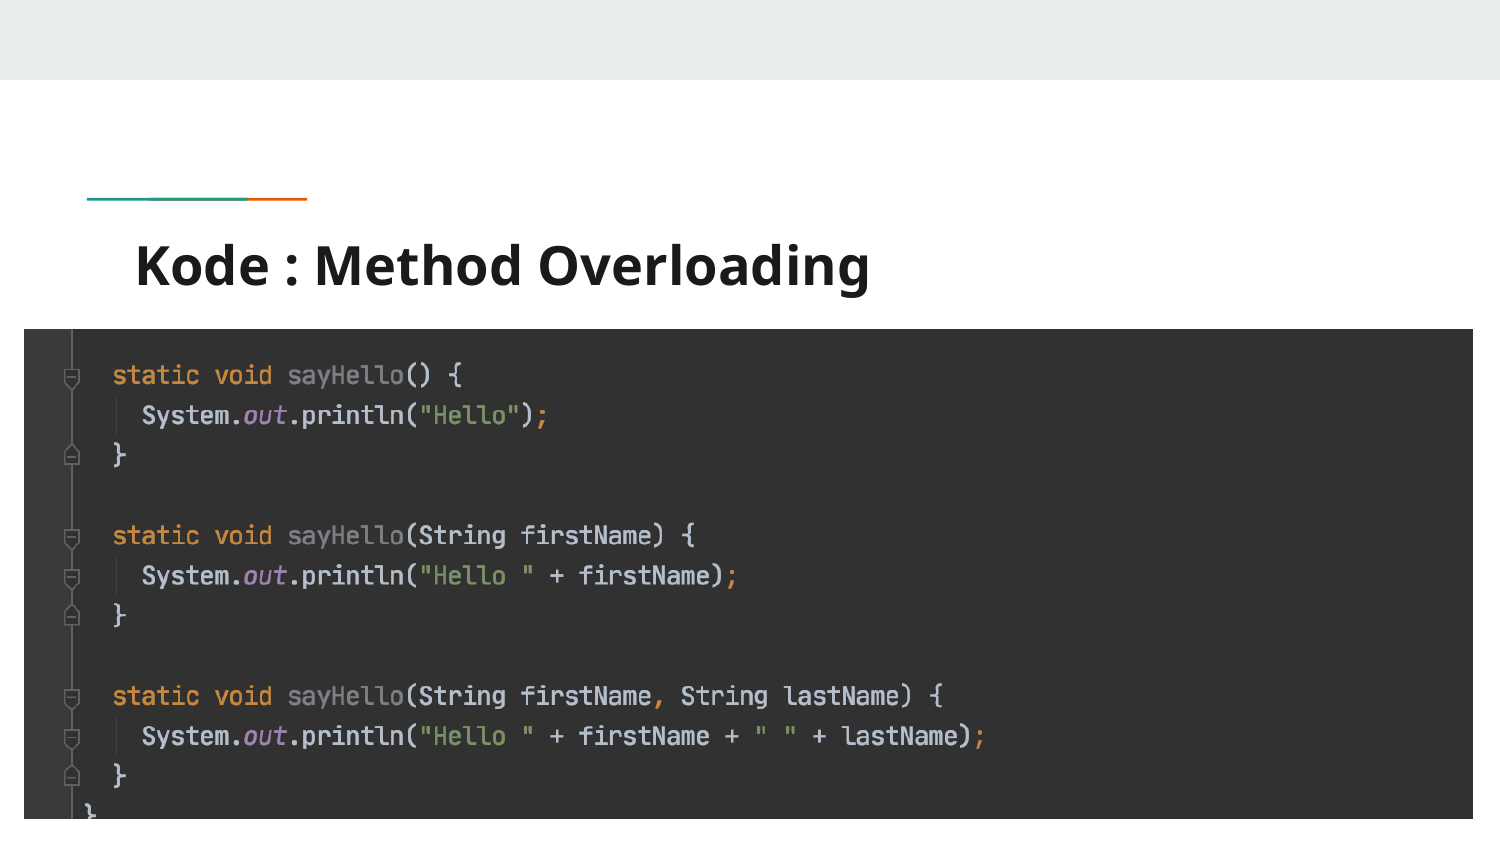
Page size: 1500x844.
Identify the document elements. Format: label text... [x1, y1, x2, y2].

title Kode : Method Overloading [119, 216, 1381, 305]
picture [24, 328, 1473, 819]
